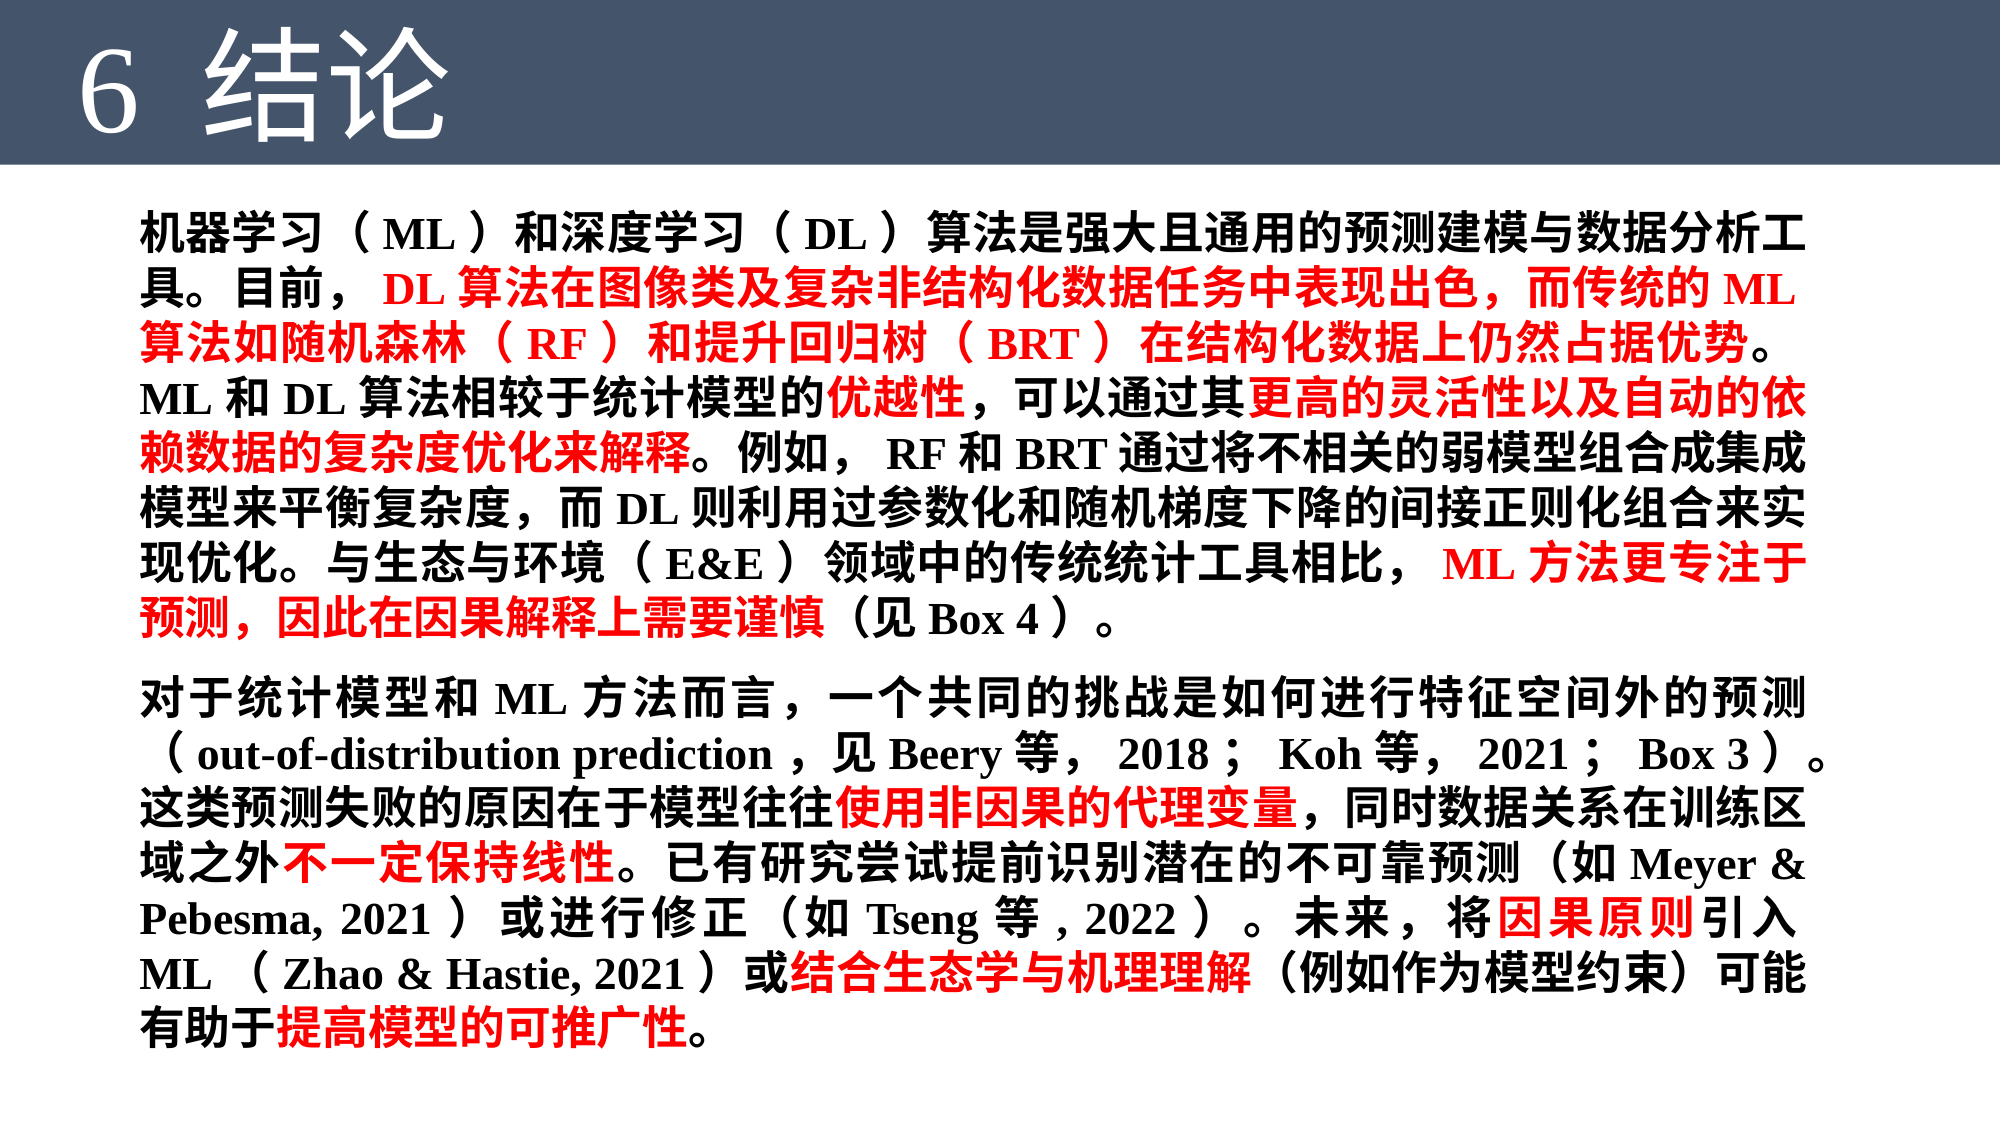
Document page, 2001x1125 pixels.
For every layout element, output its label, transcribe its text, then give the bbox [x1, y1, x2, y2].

text_box 6 结论 [0, 0, 2000, 165]
text_box 机器学习（ML）和深度学习（DL）算法是强大且通用的预测建模与数据分析工具。目前，DL算法在图像类及复杂非结构化数据任务中表现出色，而传统的ML算法如随机森林（RF）和提升回归树（BRT）在结构化数据上仍然占据优势。ML和DL算法相较于统计模型的优越性，可以通过其更高的灵活性以及自动的依赖数据的复杂度优化来解释。例如，RF和BRT通过将不相关的弱模型组合成集成模型来平衡复杂度，而DL则利用过参数化和随机梯度下降的间接正则化组合来实现优化。与生态与环境（E&E）领域中的传统统计工具相比，ML方法更专注于预测，因此在因果解释上需要谨慎（见Box 4）。 对于统计模型和ML方法而言，一个共同的挑战是如何进行特征空间外的预测（out-of-distribution prediction，见Beery等，2018；Koh等，2021；Box 3）。这类预测失败的原因在于模型往往使用非因果的代理变量，同时数据关系在训练区域之外不一定保持线性。已有研究尝试提前识别潜在的不可靠预测（如Meyer & Pebesma, 2021）或进行修正（如Tseng等, 2022）。未来，将因果原则引入ML（Zhao & Hastie, 2021）或结合生态学与机理理解（例如作为模型约束）可能有助于提高模型的可推广性。 [124, 196, 1823, 1061]
